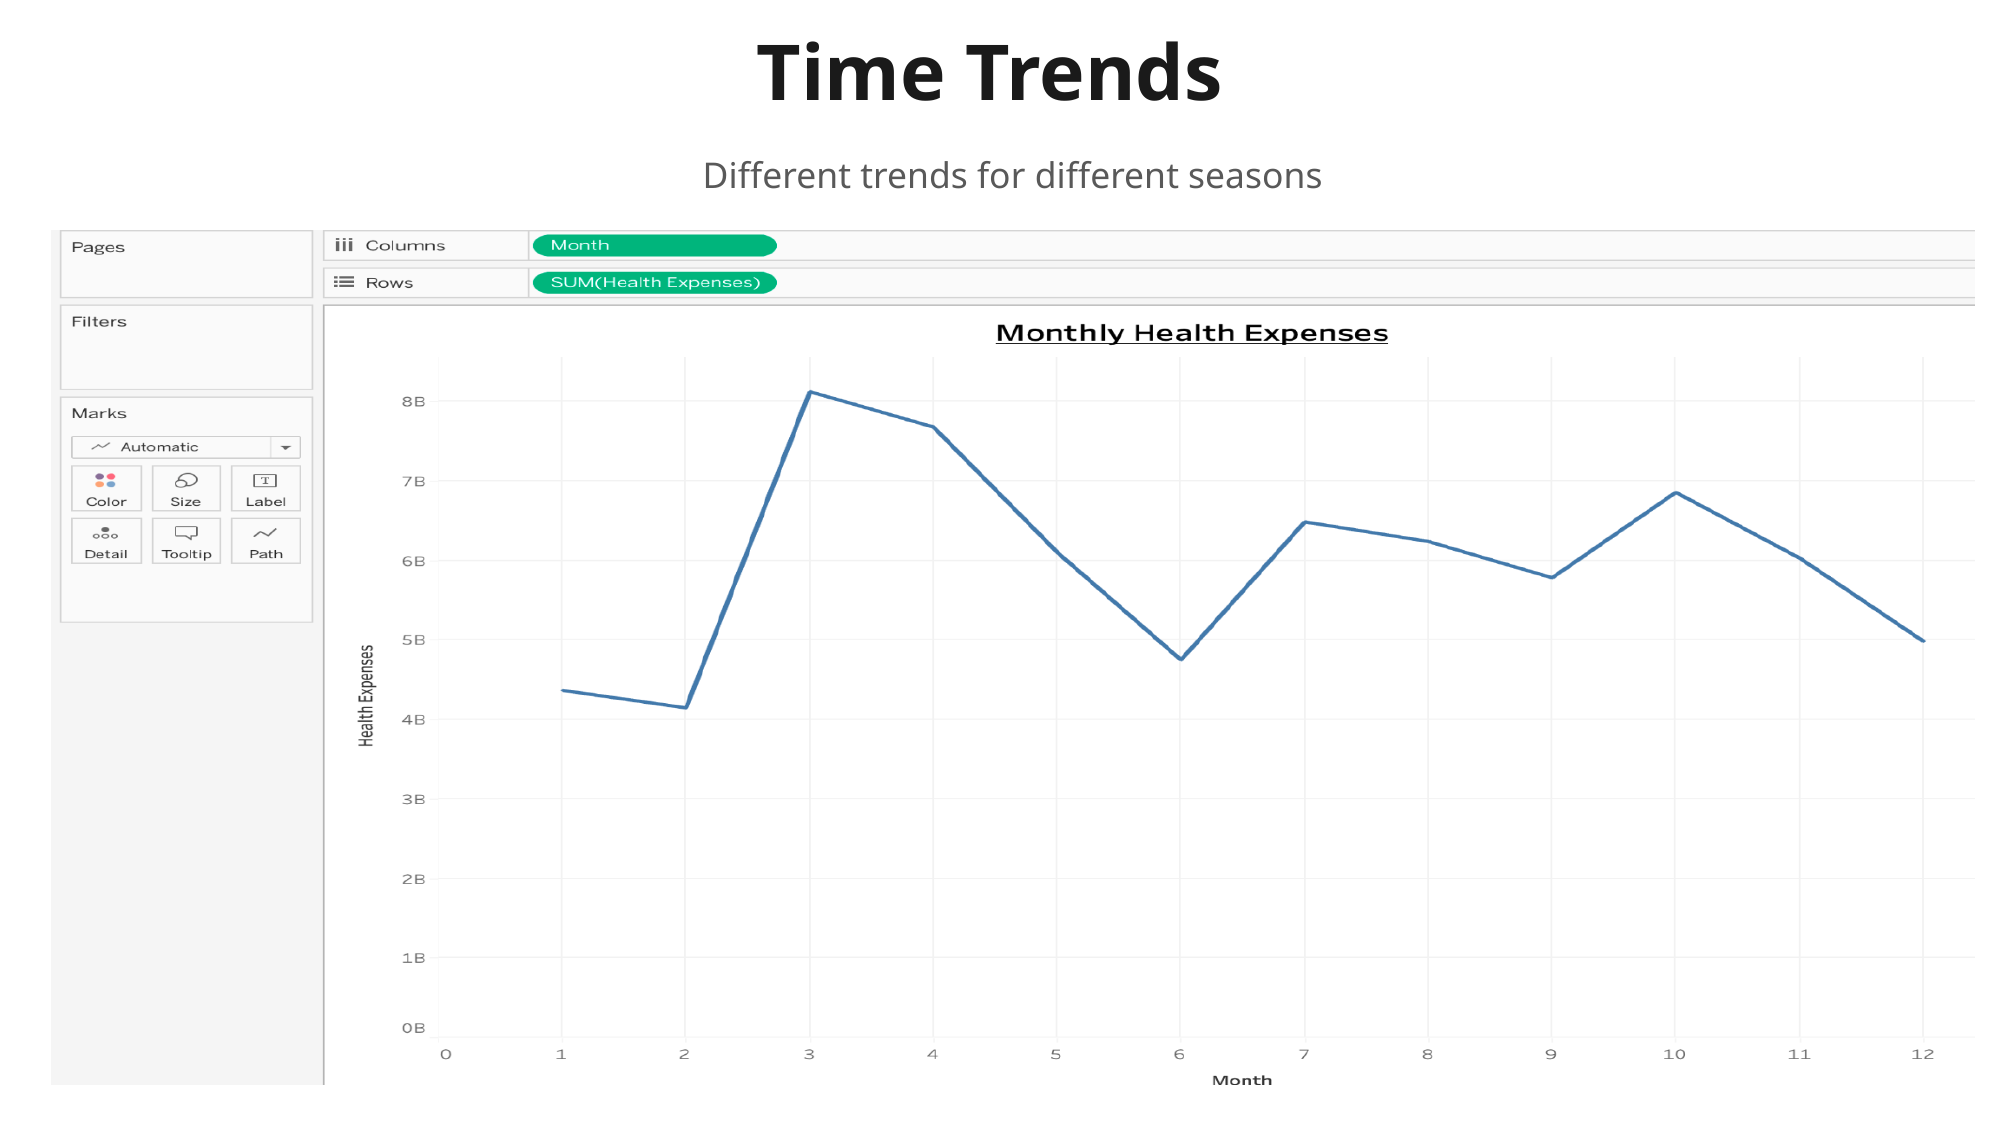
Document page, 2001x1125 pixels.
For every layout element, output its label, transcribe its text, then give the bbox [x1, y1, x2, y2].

title Time Trends [137, 12, 1863, 138]
text_box Different trends for different seasons [160, 137, 1866, 227]
picture [51, 230, 1975, 1085]
